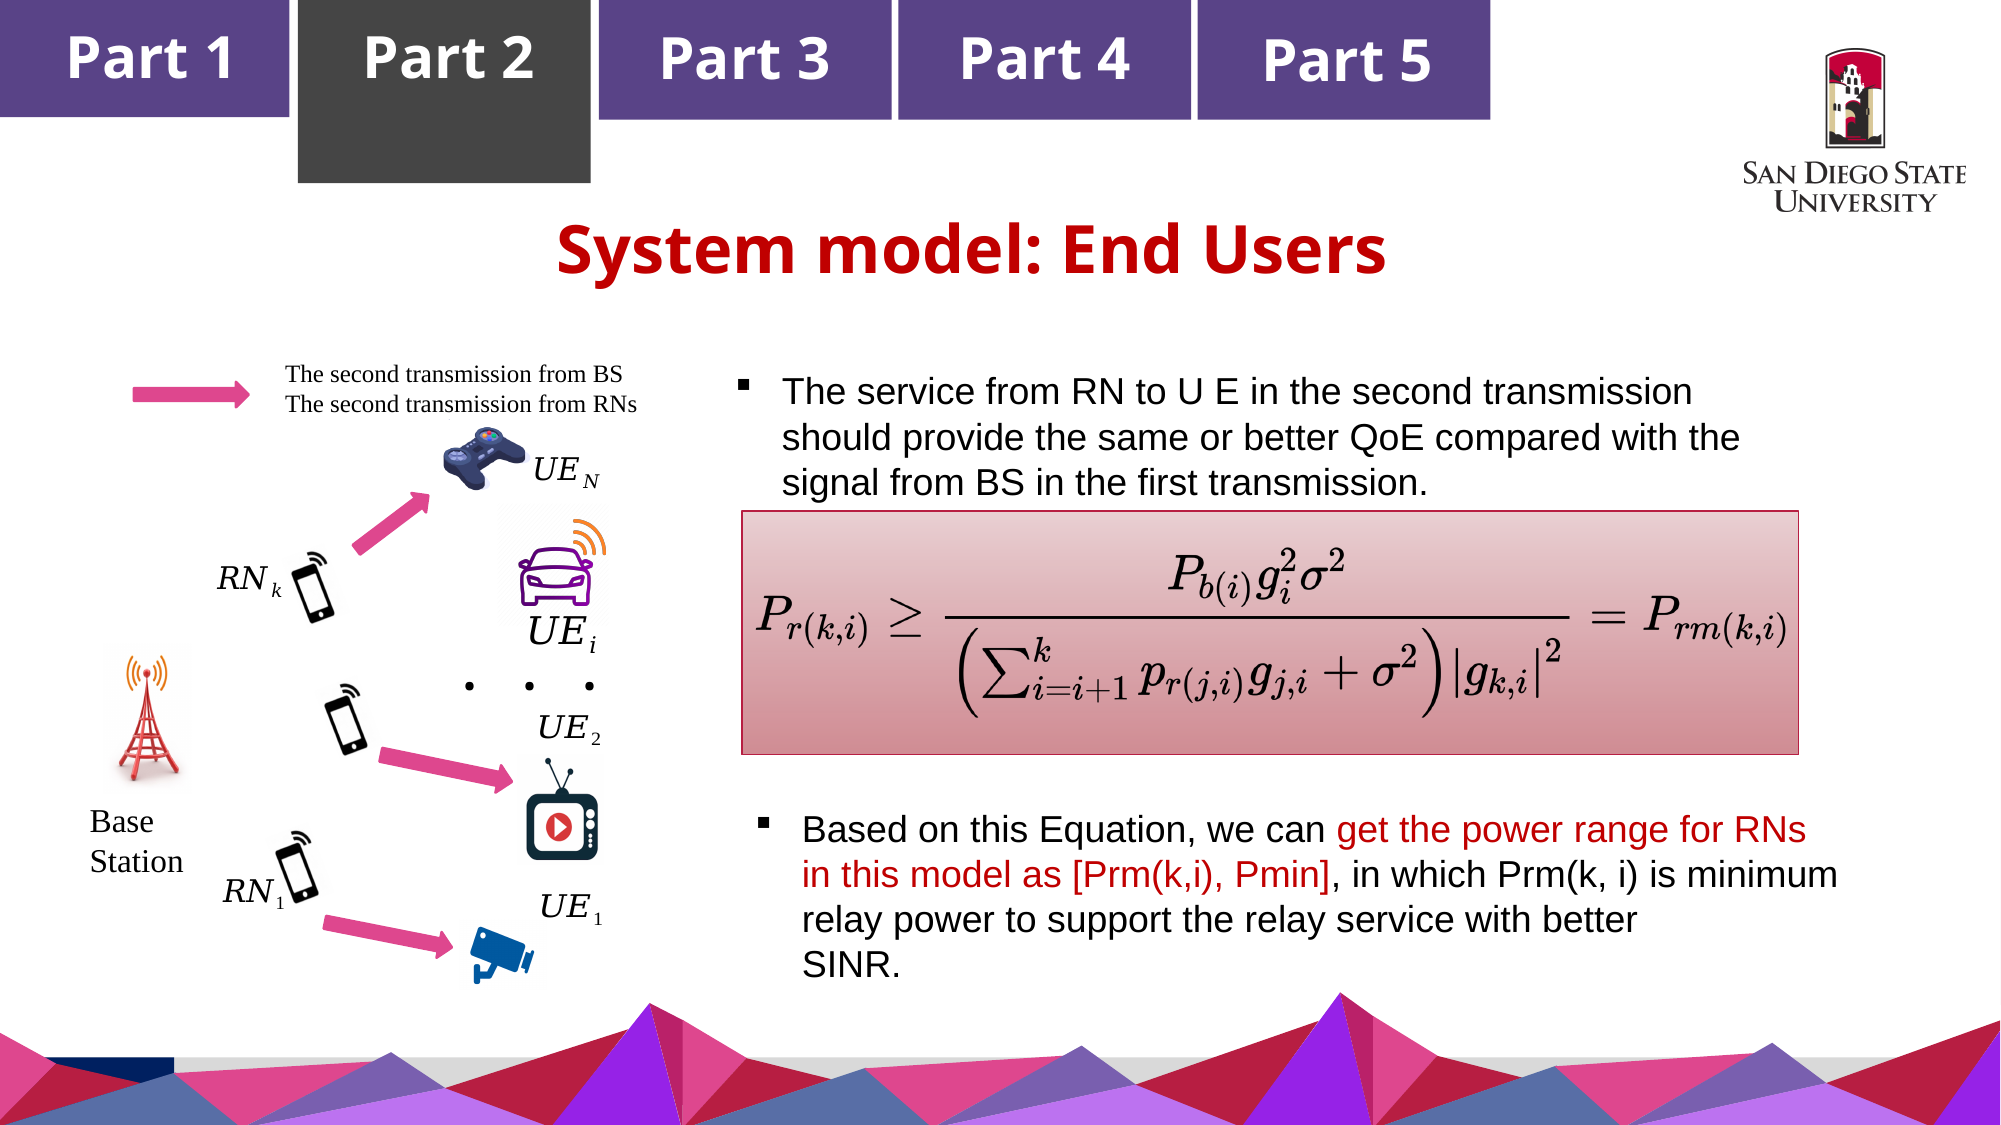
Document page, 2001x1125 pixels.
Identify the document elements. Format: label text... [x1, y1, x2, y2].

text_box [74, 349, 723, 990]
text_box System model: End Users [177, 196, 1768, 287]
text_box [897, 0, 1192, 121]
text_box [741, 510, 1799, 755]
text_box Part 5 [1246, 15, 1468, 101]
picture [754, 547, 1791, 718]
text_box Part 1 [50, 12, 273, 98]
text_box [598, 0, 893, 121]
text_box [1196, 0, 1492, 121]
text_box The service from RN to U E in the second transmission should provide the same or better QoE compared with the signal from BS in the first transmission. [723, 360, 1900, 510]
picture [1744, 47, 1966, 212]
text_box Part 2 [348, 12, 570, 98]
text_box Part 3 [643, 14, 865, 99]
text_box [0, 0, 291, 119]
text_box Part 4 [944, 13, 1166, 99]
text_box Based on this Equation, we can get the power range for RNs in this model as [Prm(k,i), Pmin], in which Prm(k, i) is minimum relay power to support the relay service with better SINR. [740, 798, 1943, 993]
text_box [296, 0, 592, 185]
